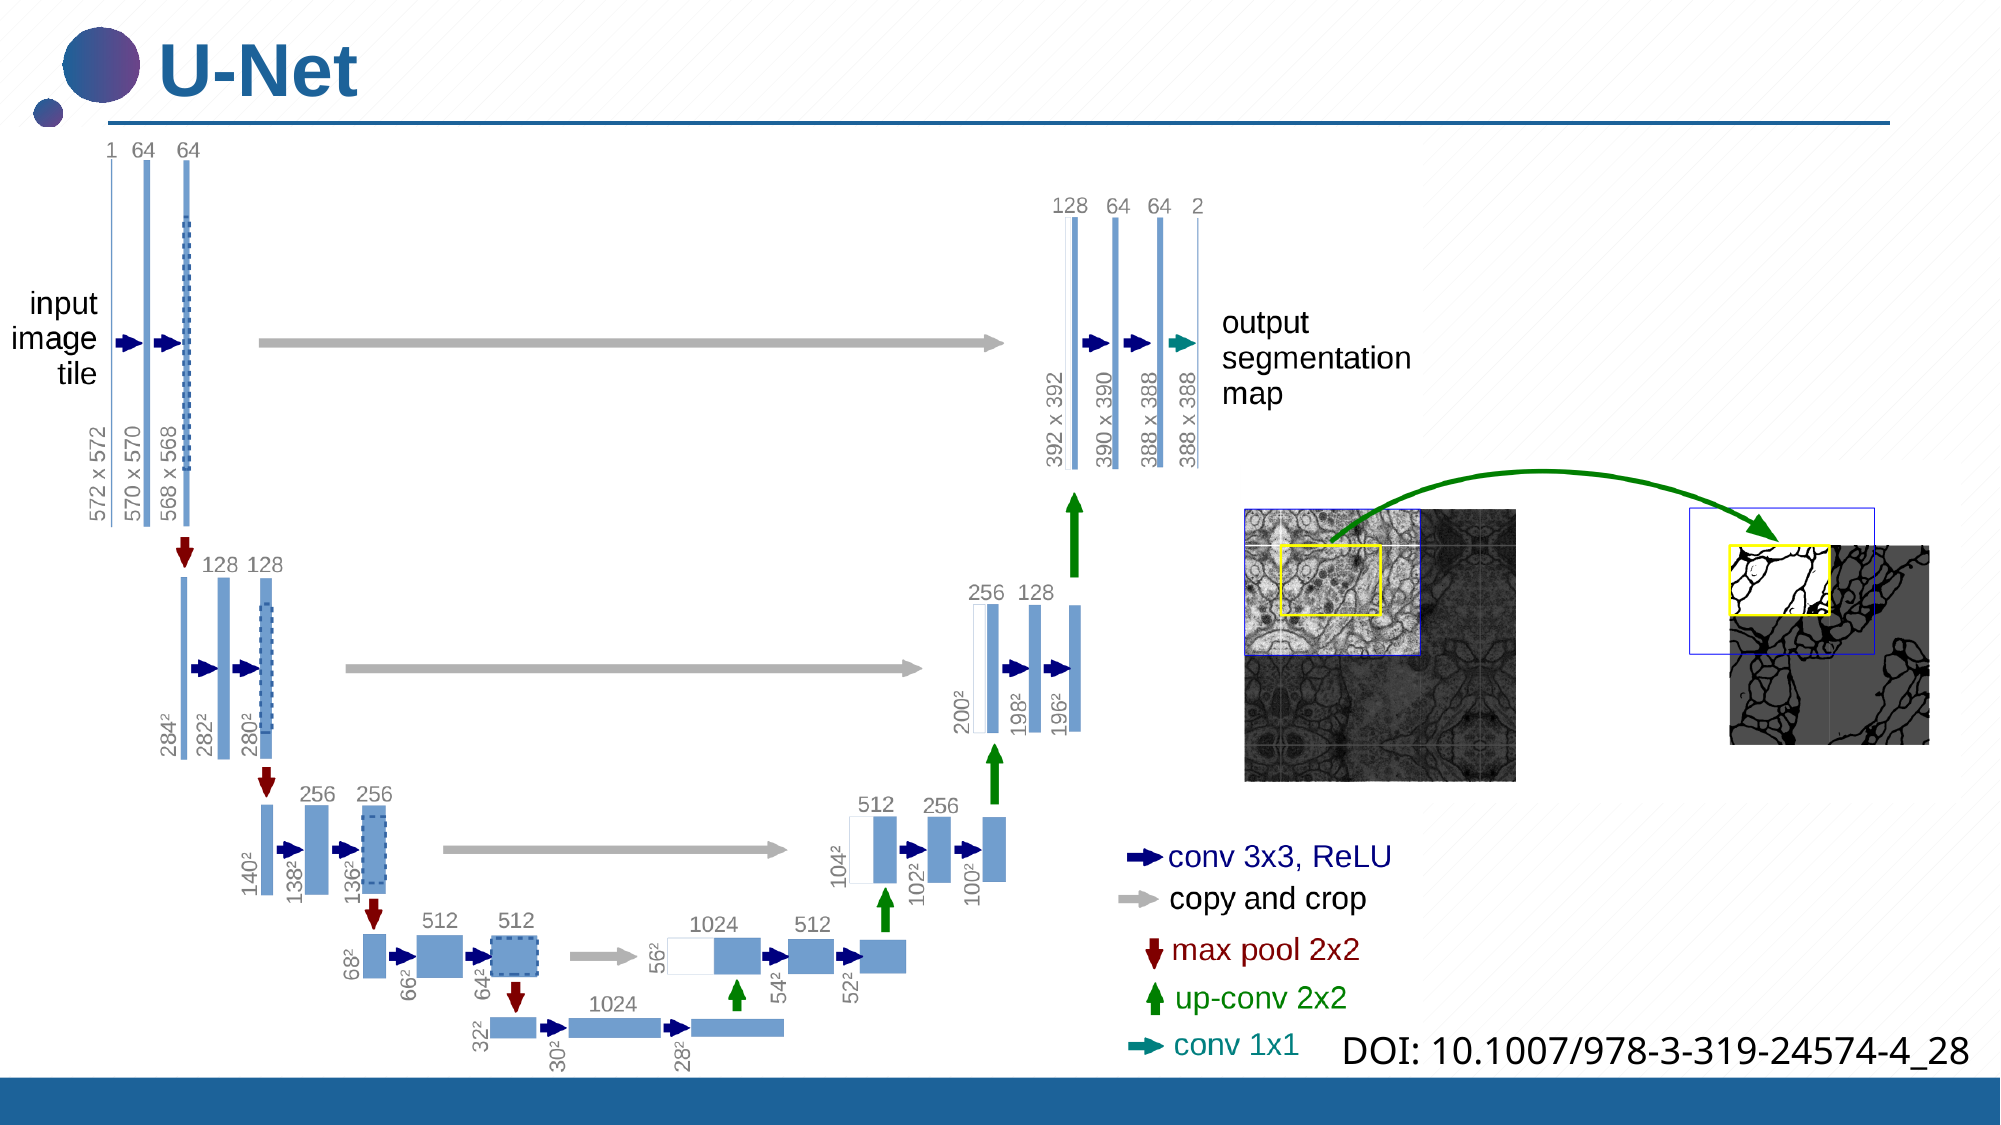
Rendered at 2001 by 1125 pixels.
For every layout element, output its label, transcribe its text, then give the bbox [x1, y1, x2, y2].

text_box [0, 1077, 2000, 1125]
text_box U-Net [158, 3, 1387, 120]
picture [0, 127, 1961, 1076]
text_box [33, 26, 140, 127]
text_box DOI: 10.1007/978-3-319-24574-4_28 [1326, 1019, 2000, 1080]
